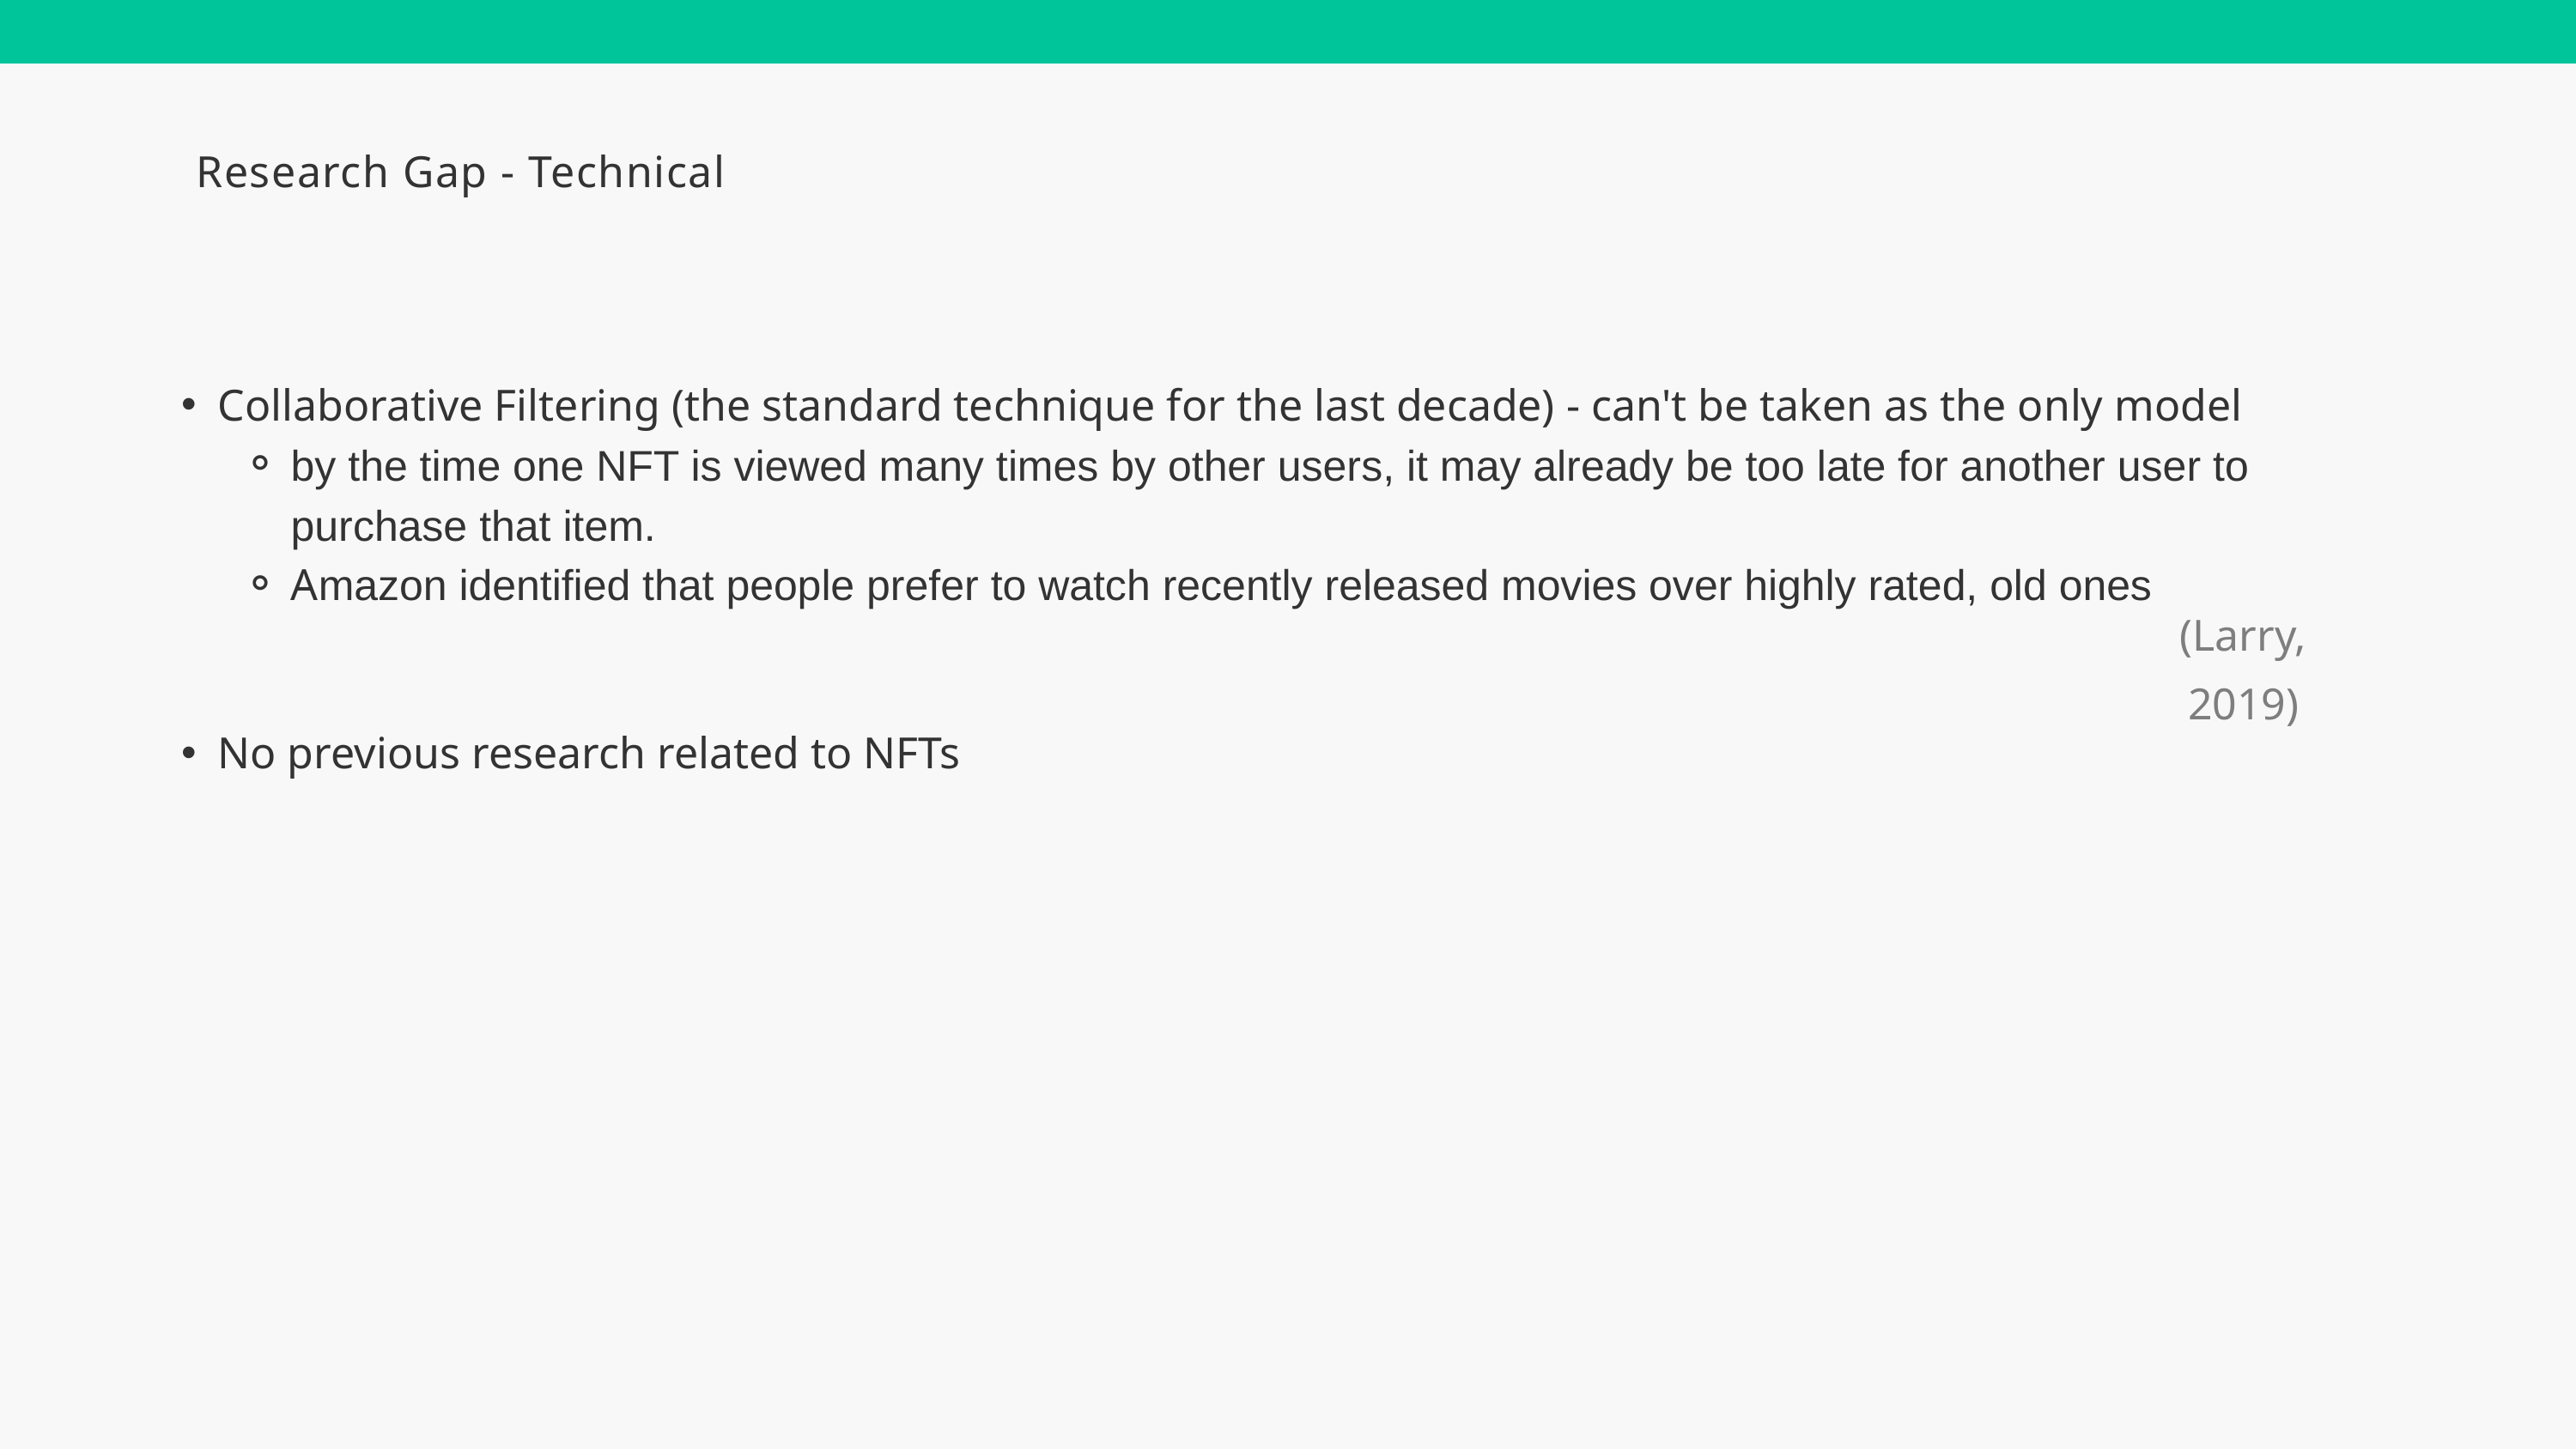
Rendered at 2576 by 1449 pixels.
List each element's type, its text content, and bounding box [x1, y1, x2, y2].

text_box (Larry, 2019) [2123, 591, 2364, 729]
text_box Collaborative Filtering (the standard technique for the last decade) - can't be taken as the only model by the time one NFT is viewed many times by other users, it may already be too late for another user to purchase that item. Amazon identified that people prefer to watch recently released movies over highly rated, old ones [144, 369, 2433, 610]
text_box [0, 0, 2576, 64]
text_box No previous research related to NFTs [144, 717, 2433, 778]
text_box Research Gap - Technical [196, 144, 1689, 197]
